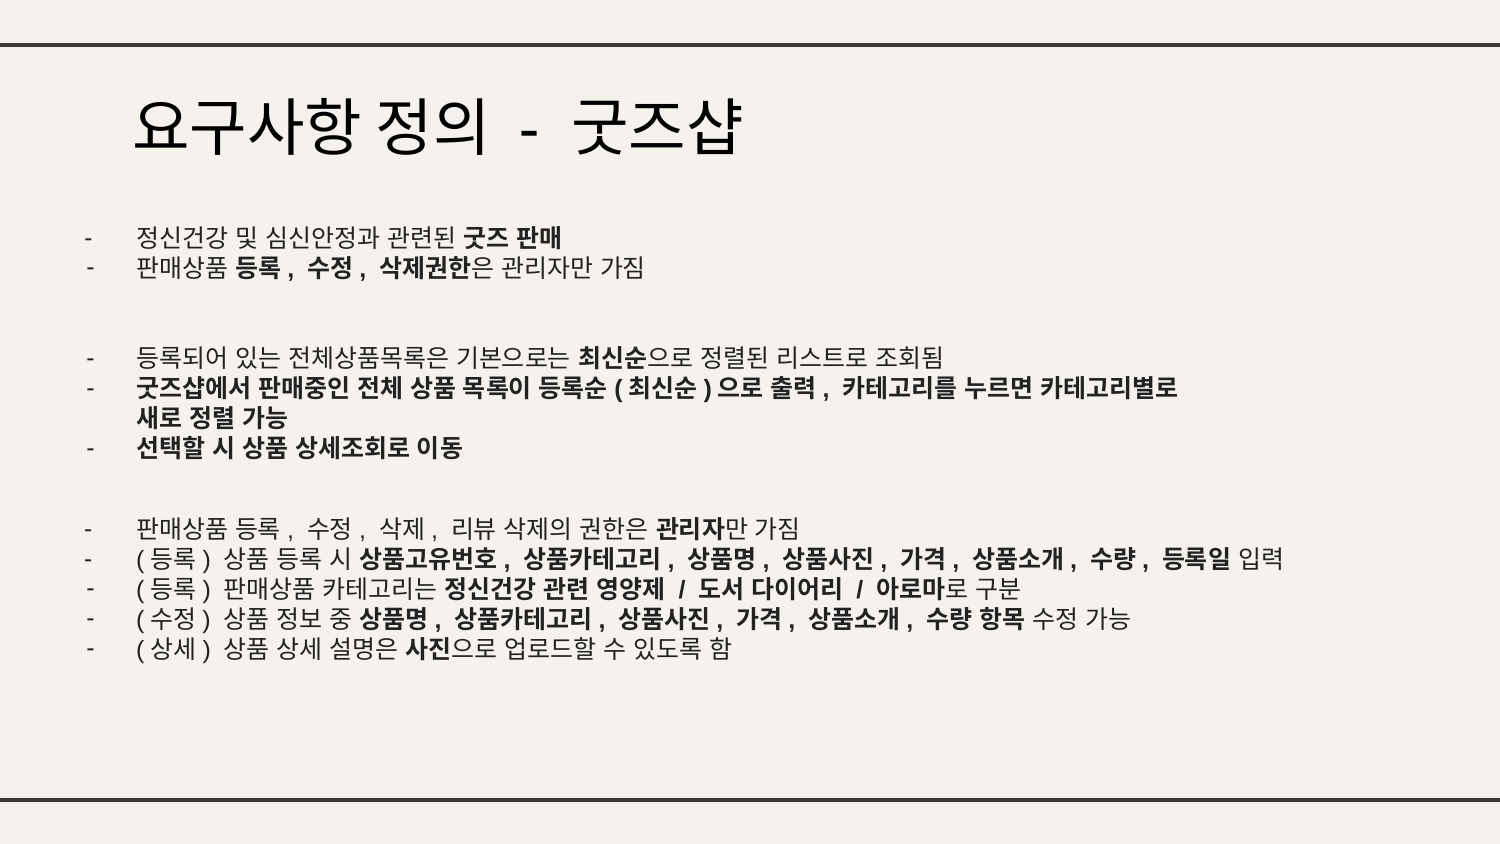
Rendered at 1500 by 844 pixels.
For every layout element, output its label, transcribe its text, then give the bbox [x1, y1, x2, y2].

text_box 판매상품 등록, 수정, 삭제, 리뷰 삭제의 권한은 관리자만 가짐 (등록) 상품 등록 시 상품고유번호, 상품카테고리, 상품명, 상품사진, 가격, 상품소개, 수량, 등록일 입력 (등록) 판매상품 카테고리는 정신건강 관련 영양제 / 도서 다이어리 / 아로마로 구분 (수정) 상품 정보 중 상품명, 상품카테고리, 상품사진, 가격, 상품소개, 수량 항목 수정 가능 (상세) 상품 상세 설명은 사진으로 업로드할 수 있도록 함 [46, 458, 1395, 678]
text_box 정신건강 및 심신안정과 관련된 굿즈 판매 판매상품 등록, 수정, 삭제권한은 관리자만 가짐 [46, 167, 1237, 298]
title 요구사항 정의 - 굿즈샵 [116, 72, 890, 167]
text_box 등록되어 있는 전체상품목록은 기본으로는 최신순으로 정렬된 리스트로 조회됨 굿즈샵에서 판매중인 전체 상품 목록이 등록순(최신순)으로 출력, 카테고리를 누르면 카테고리별로 새로 정렬 가능 선택할 시 상품 상세조회로 이동 [46, 327, 1237, 458]
